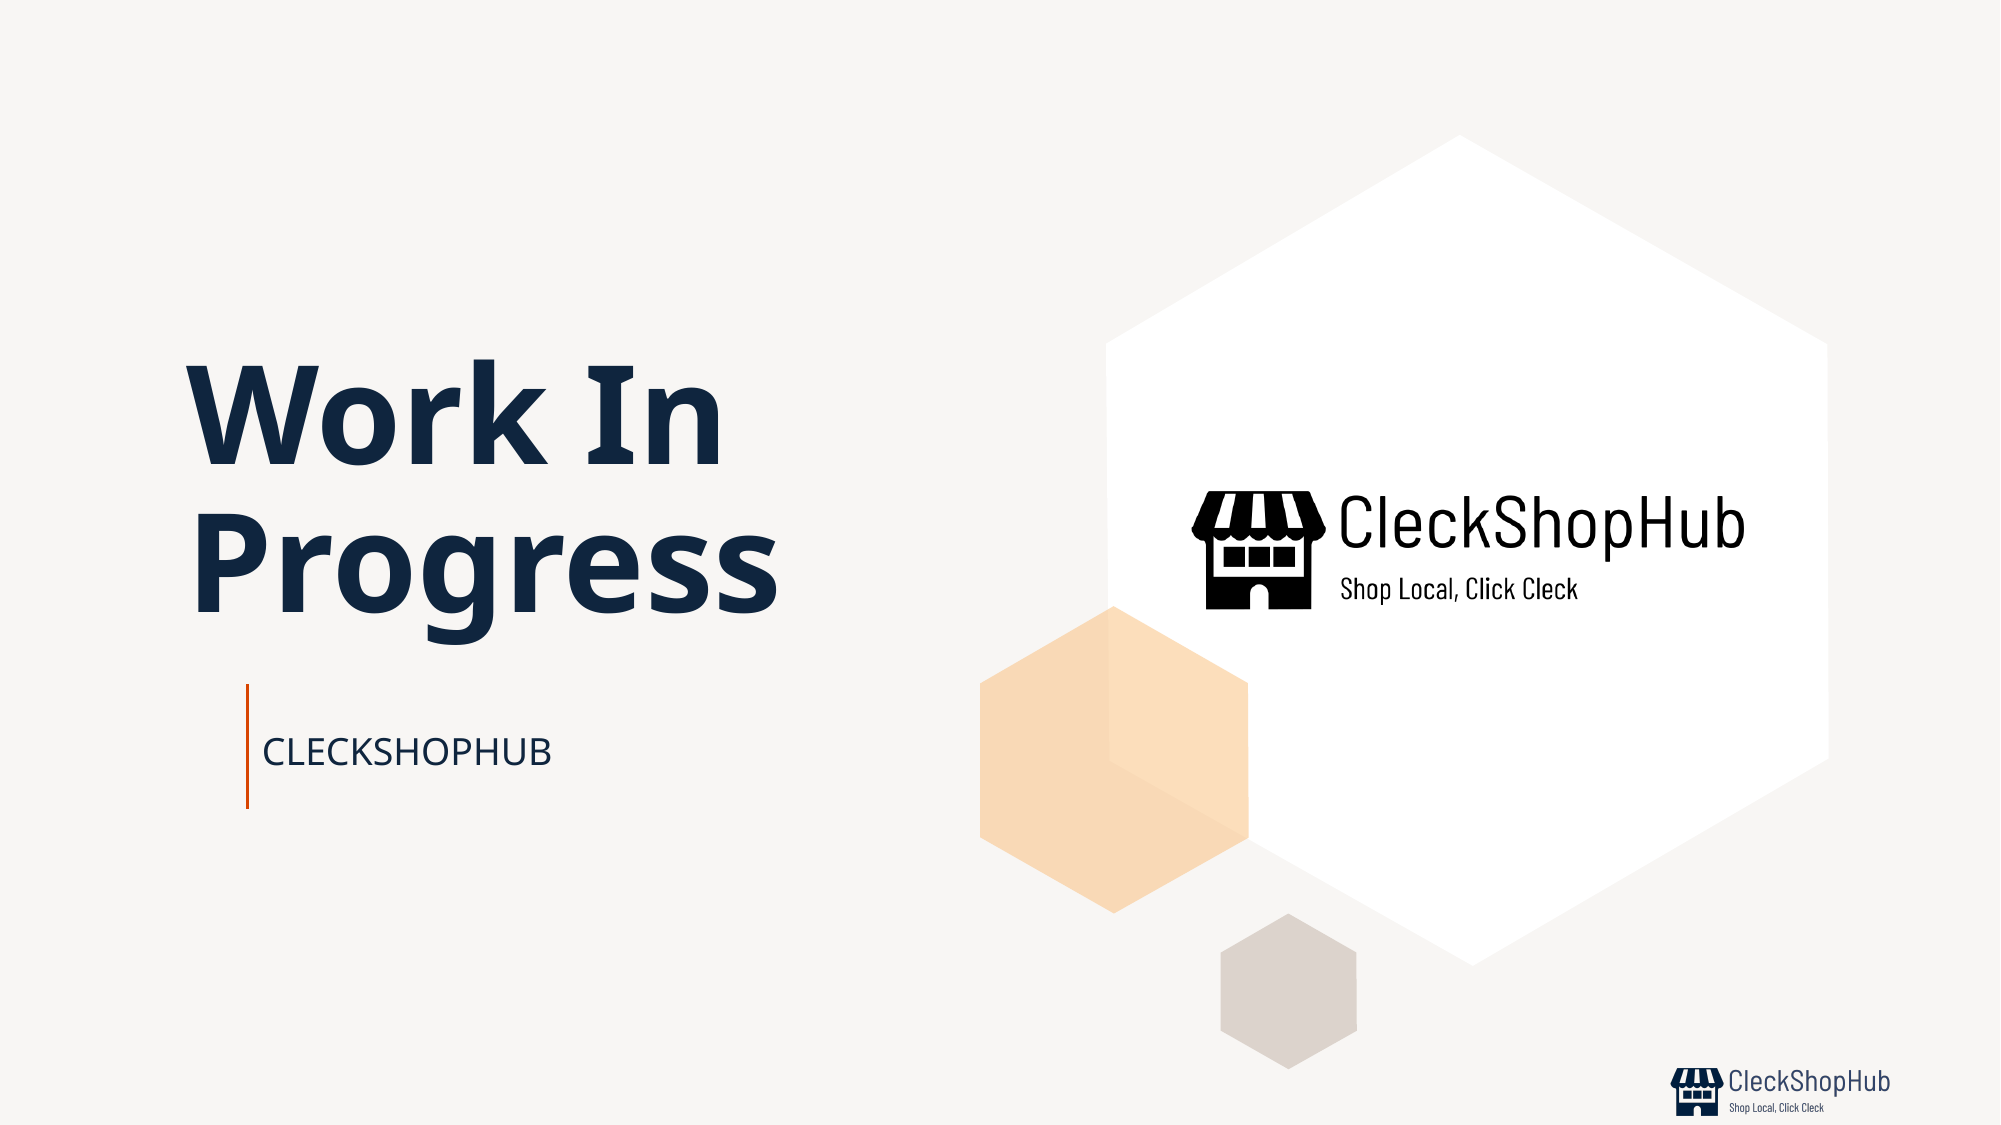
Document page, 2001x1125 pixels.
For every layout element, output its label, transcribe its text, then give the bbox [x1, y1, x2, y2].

picture [1105, 134, 1829, 966]
picture [1670, 1068, 1890, 1116]
list CLECKSHOPHUB [246, 720, 588, 846]
text_box [980, 611, 1105, 909]
title Work In Progress [171, 250, 1034, 589]
